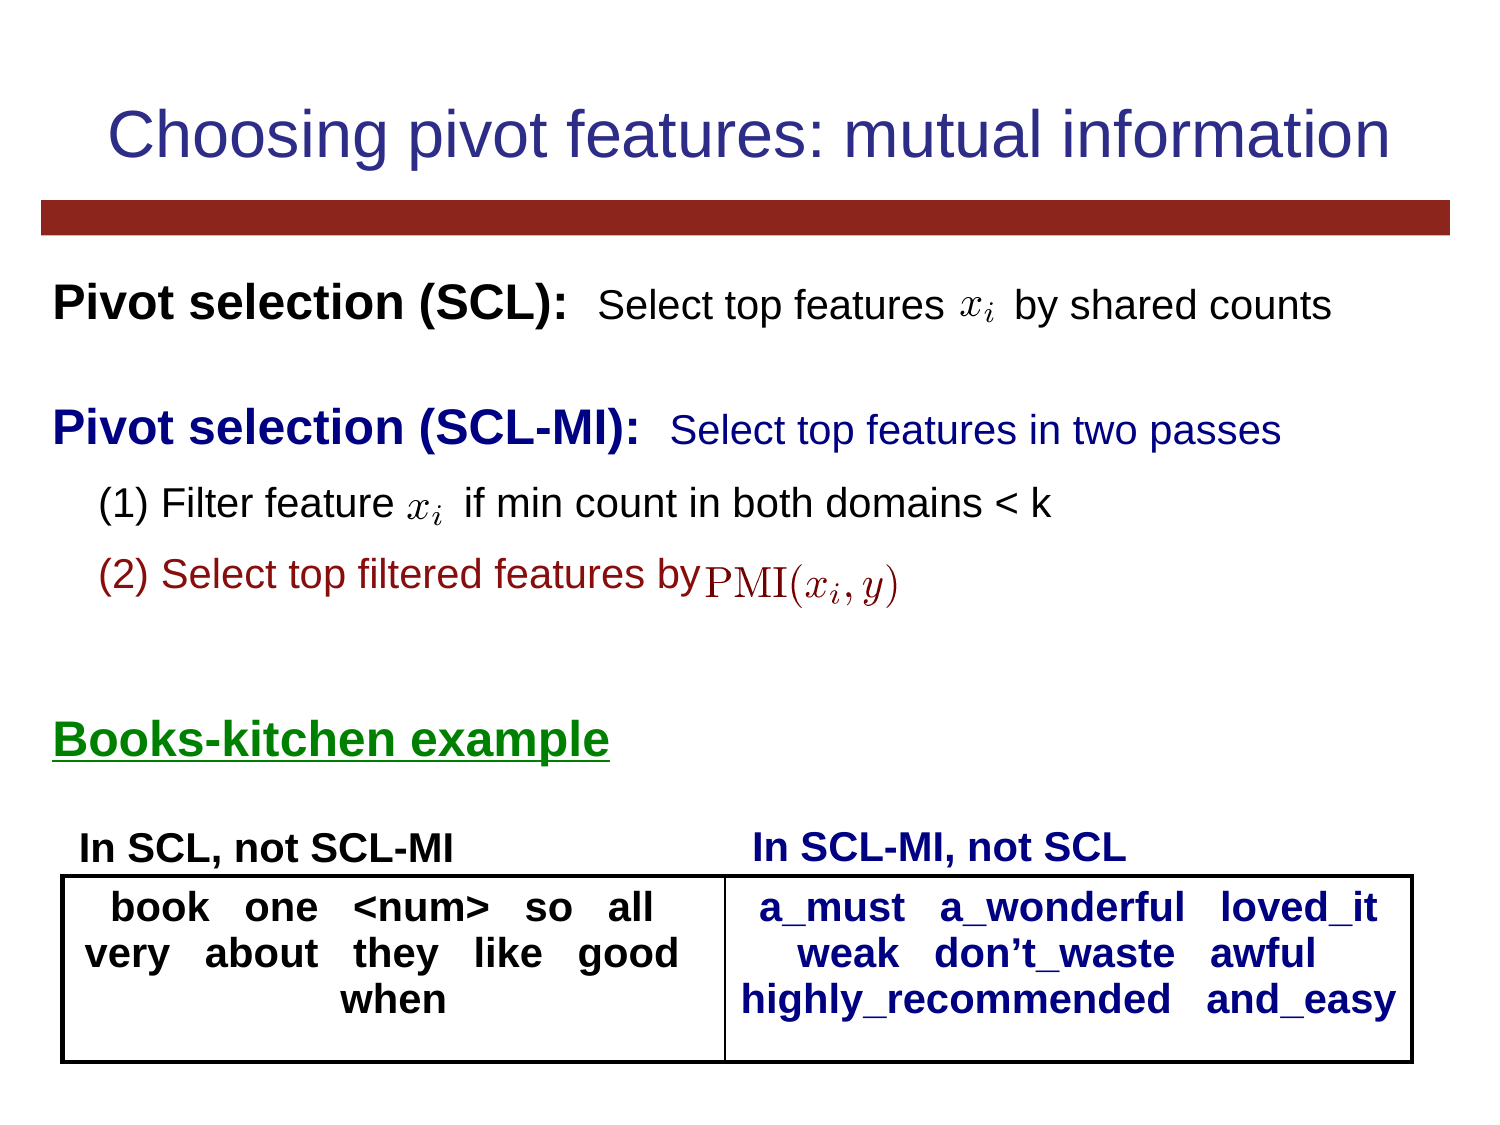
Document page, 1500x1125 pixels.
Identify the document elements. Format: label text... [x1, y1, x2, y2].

table_header a_must a_wonderful loved_it weak don’t_waste awful highly_recommended and_easy [726, 878, 1410, 1060]
text_box Pivot selection (SCL-MI): Select top features in two passes (1) Filter feature if min count in both domains < k (2) Select top filtered features by [37, 387, 1500, 604]
text_box Pivot selection (SCL): Select top features by shared counts [37, 261, 1500, 337]
table_header book one <num> so all very about they like good when [65, 878, 724, 1060]
picture [403, 497, 442, 528]
text_box In SCL, not SCL-MI [64, 813, 470, 879]
text_box In SCL-MI, not SCL [737, 812, 1250, 878]
text_box Books-kitchen example [37, 699, 675, 774]
title Choosing pivot features: mutual information [37, 37, 1463, 226]
picture [955, 295, 994, 326]
picture [701, 563, 899, 611]
